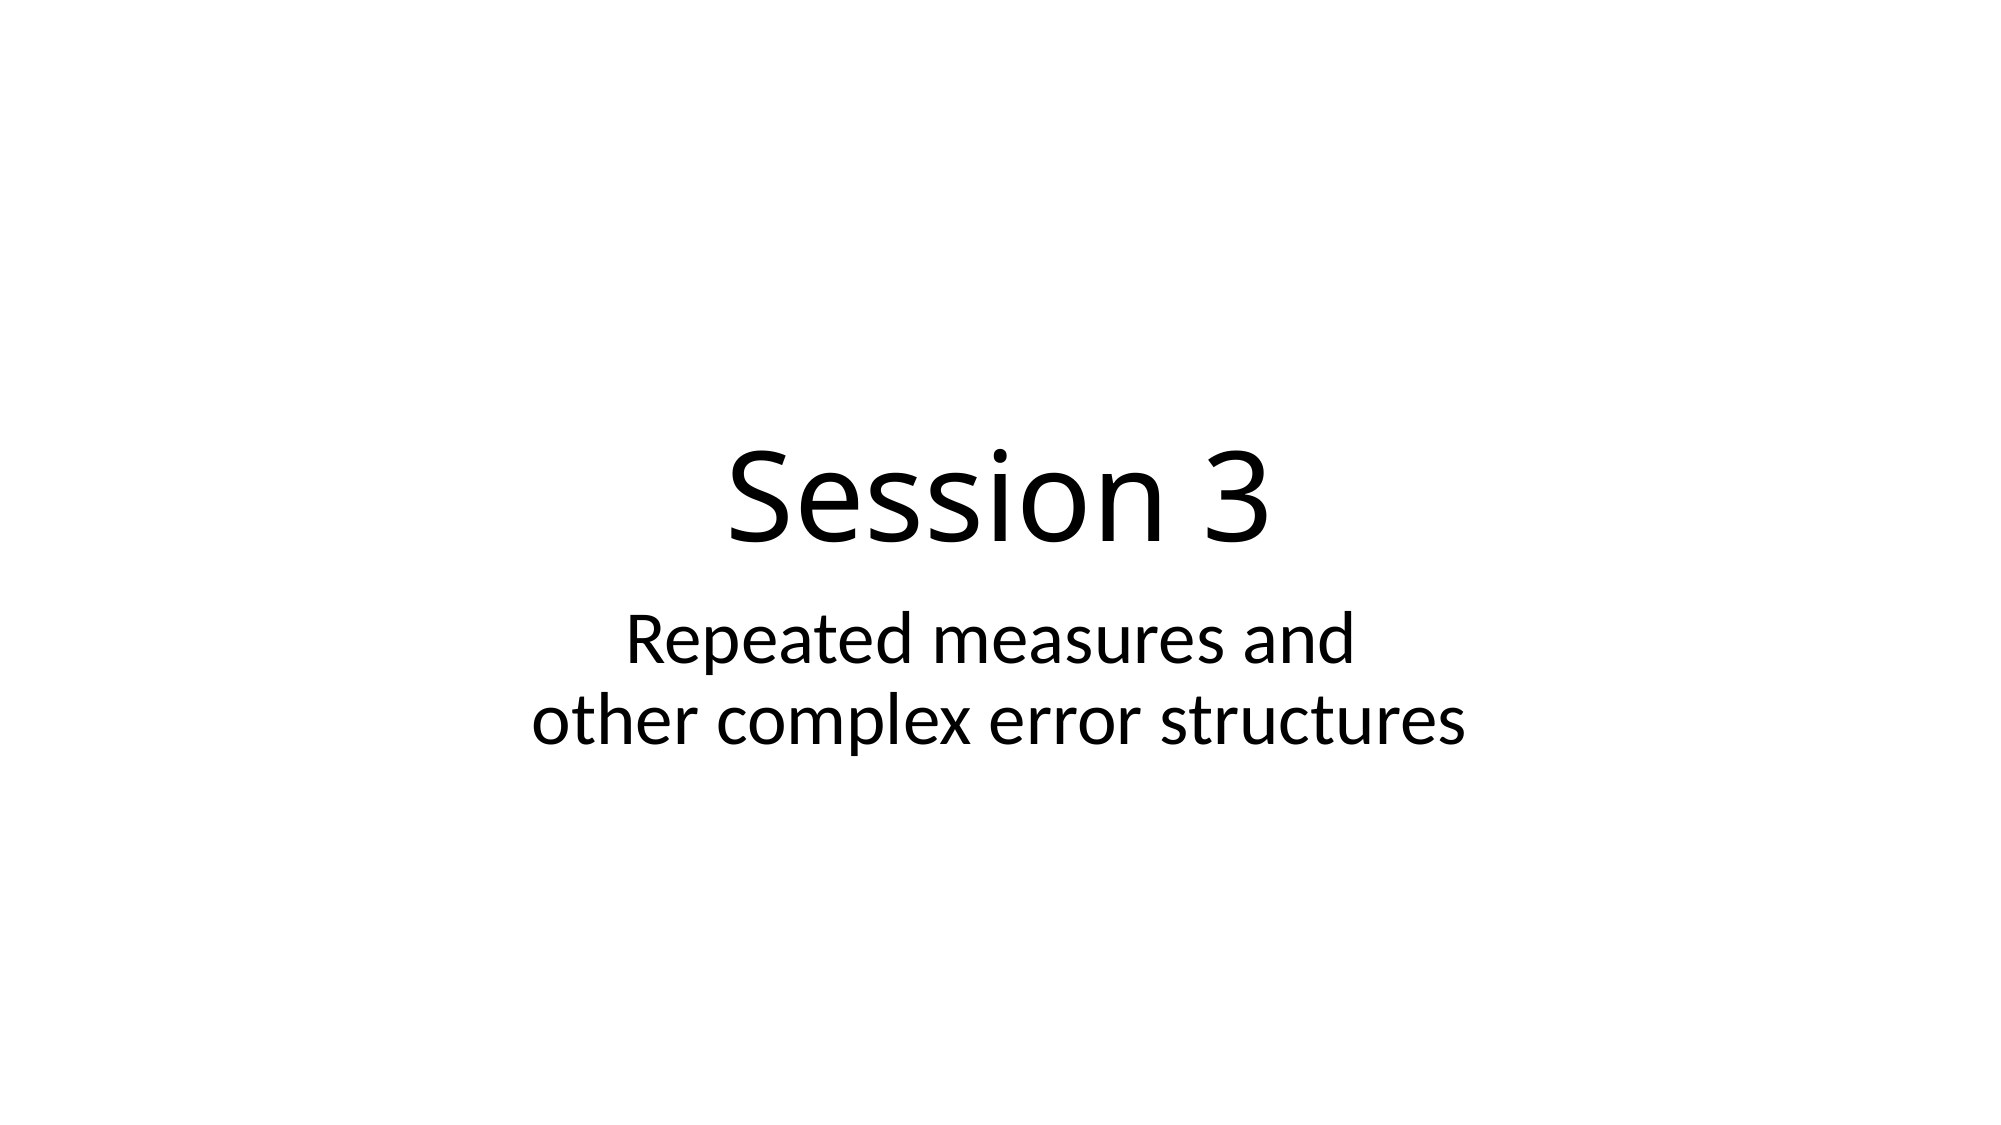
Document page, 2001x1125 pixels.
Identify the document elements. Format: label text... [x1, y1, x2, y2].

subtitle Repeated measures and other complex error structures [249, 590, 1750, 863]
title Session 3 [249, 184, 1750, 576]
